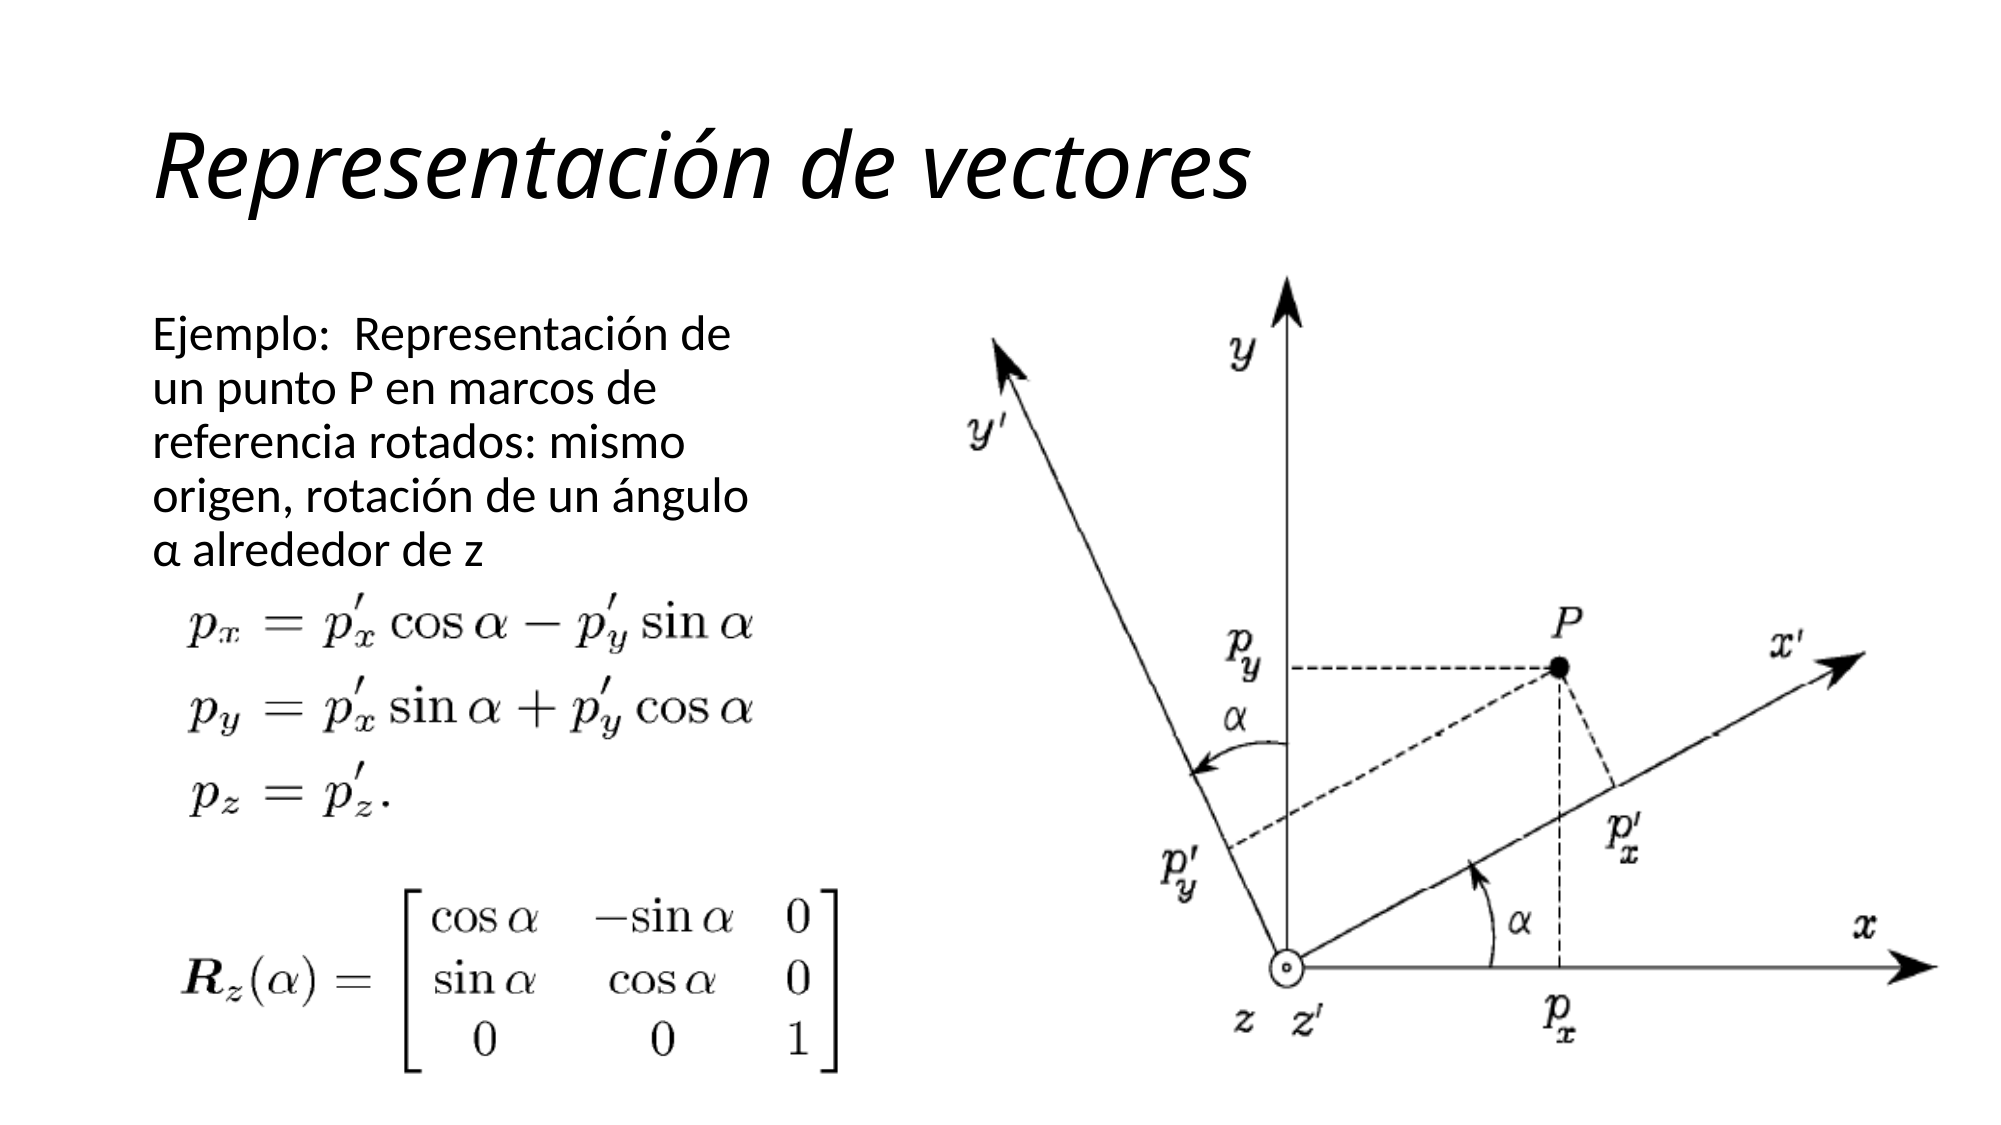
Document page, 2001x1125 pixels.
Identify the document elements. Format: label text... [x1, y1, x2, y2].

picture [154, 862, 860, 1105]
picture [899, 230, 1988, 1083]
title Representación de vectores [137, 59, 1863, 278]
list Ejemplo: Representación de un punto P en marcos de referencia rotados: mismo origen, rotación de un ángulo α alrededor de z [137, 299, 797, 1014]
picture [154, 592, 782, 845]
